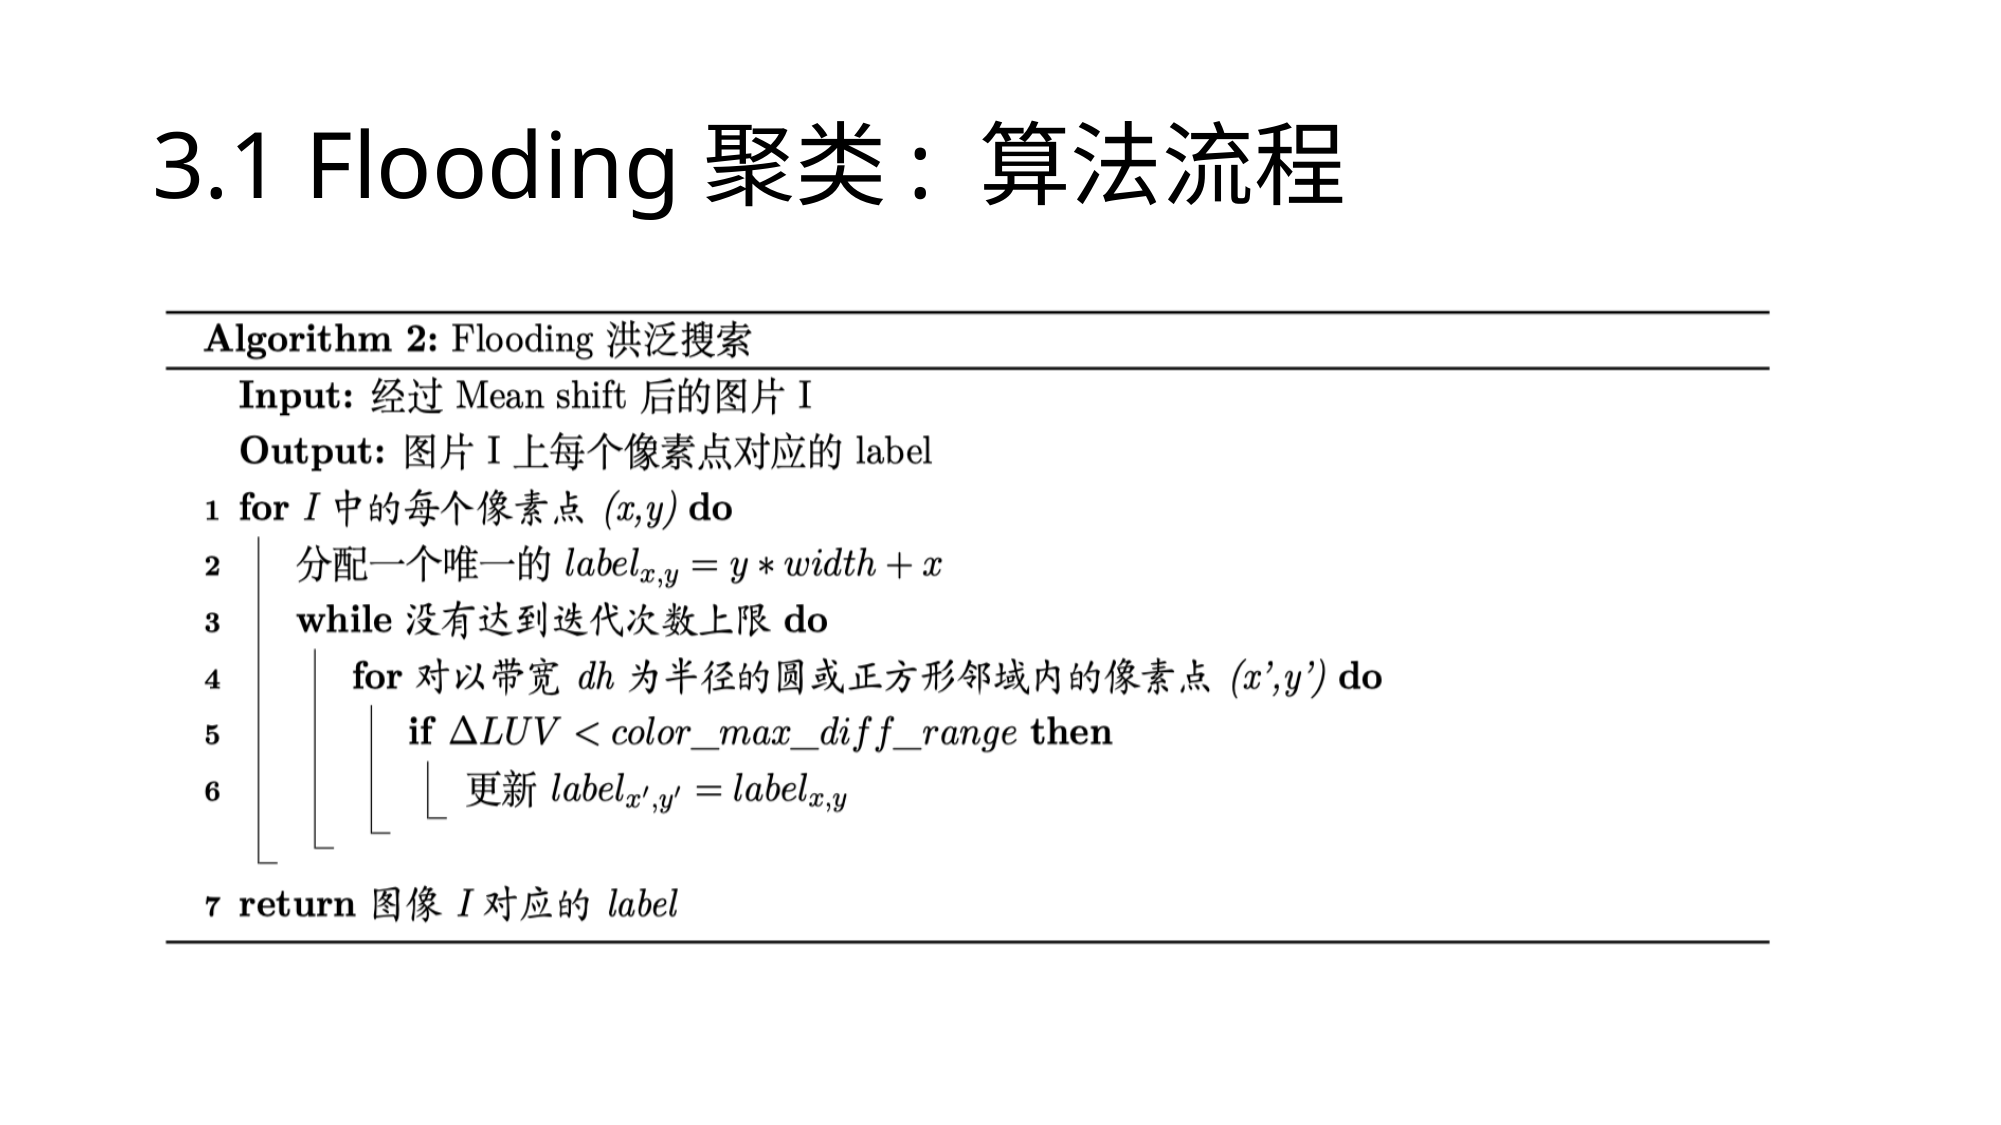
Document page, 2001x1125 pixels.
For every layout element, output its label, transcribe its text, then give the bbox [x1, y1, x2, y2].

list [137, 277, 1915, 955]
title 3.1 Flooding聚类: 算法流程 [137, 59, 1863, 277]
